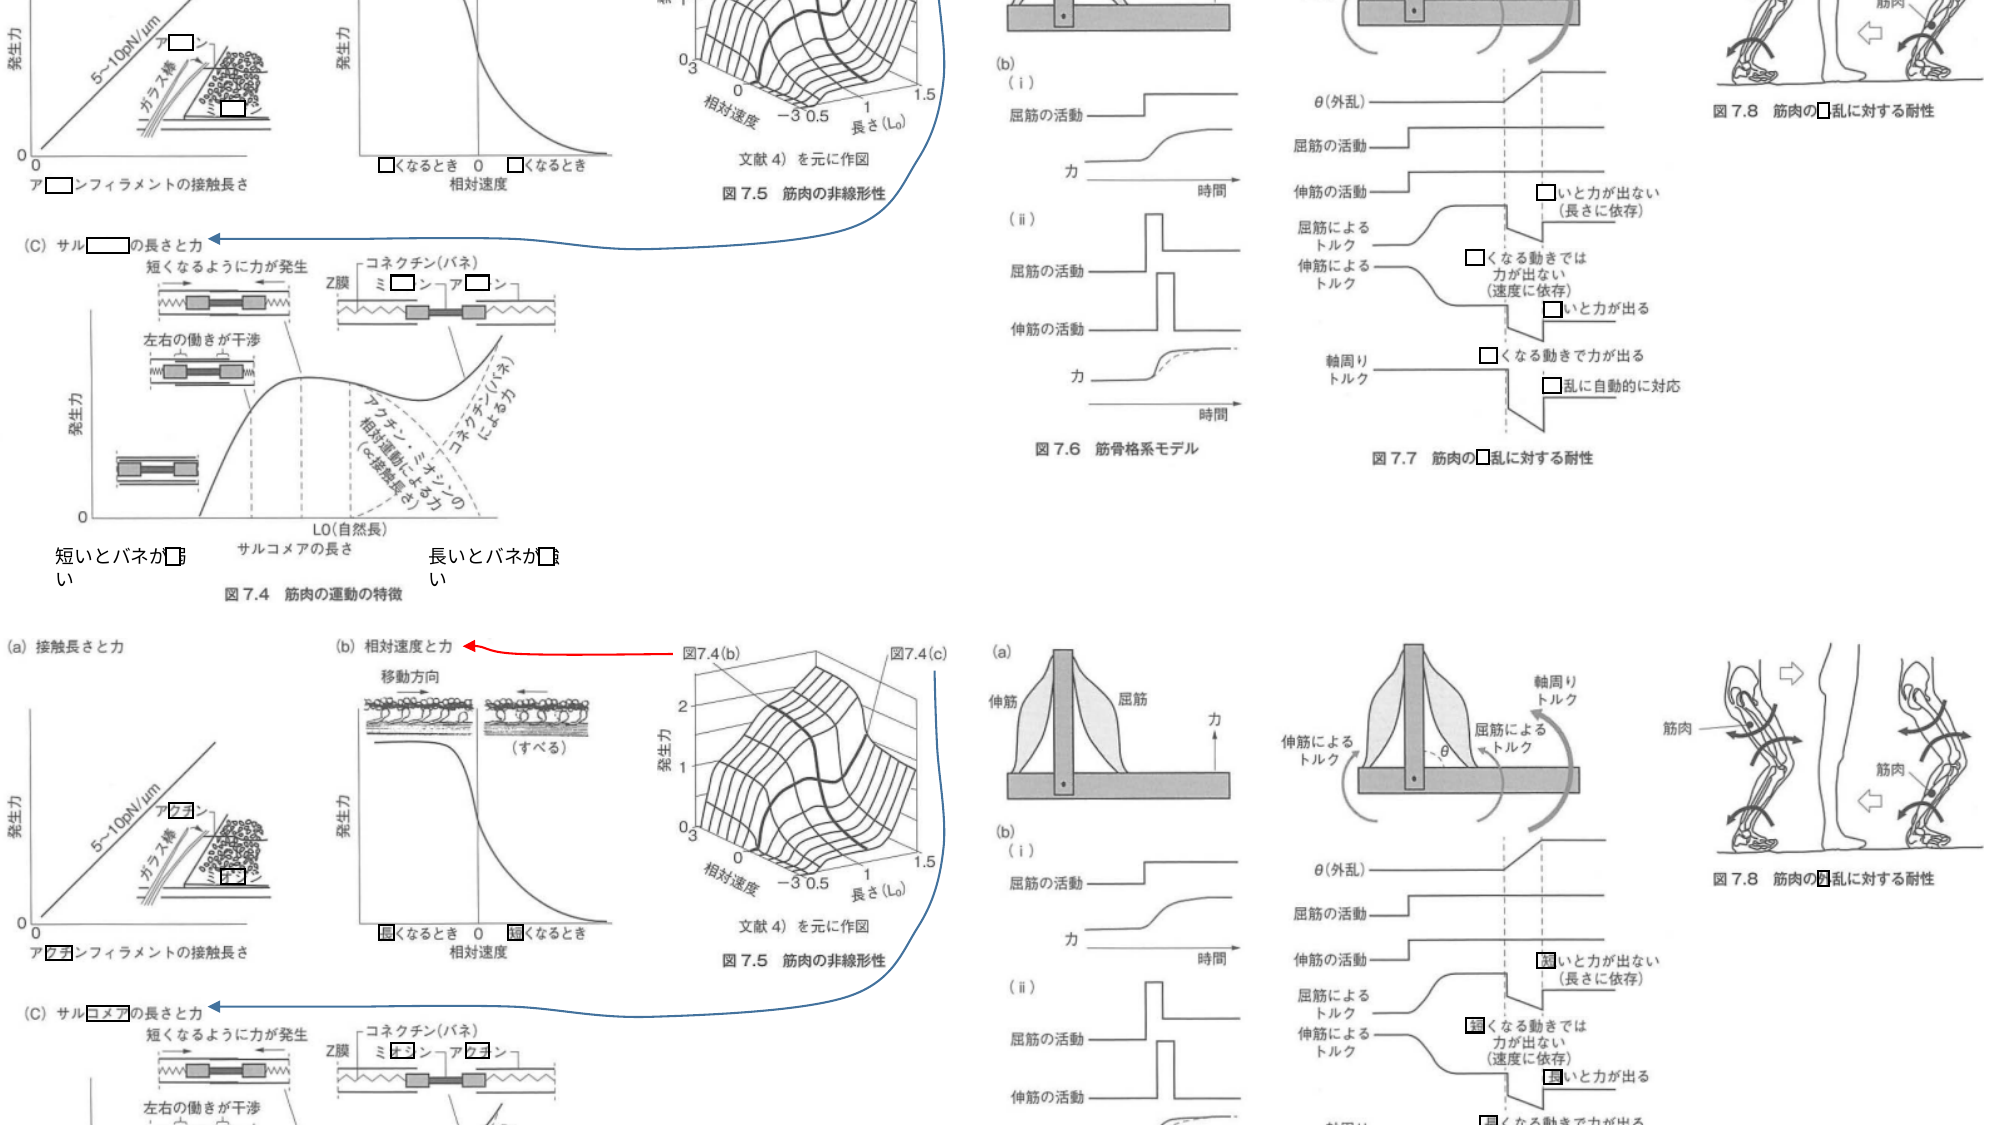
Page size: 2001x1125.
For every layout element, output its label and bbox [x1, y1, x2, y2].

picture [988, 638, 1984, 1125]
picture [651, 0, 954, 203]
picture [988, 0, 1984, 470]
text_box [617, 651, 651, 656]
picture [651, 638, 954, 970]
text_box [617, 801, 892, 1019]
text_box [617, 33, 891, 251]
picture [0, 638, 617, 1125]
picture [0, 0, 617, 604]
